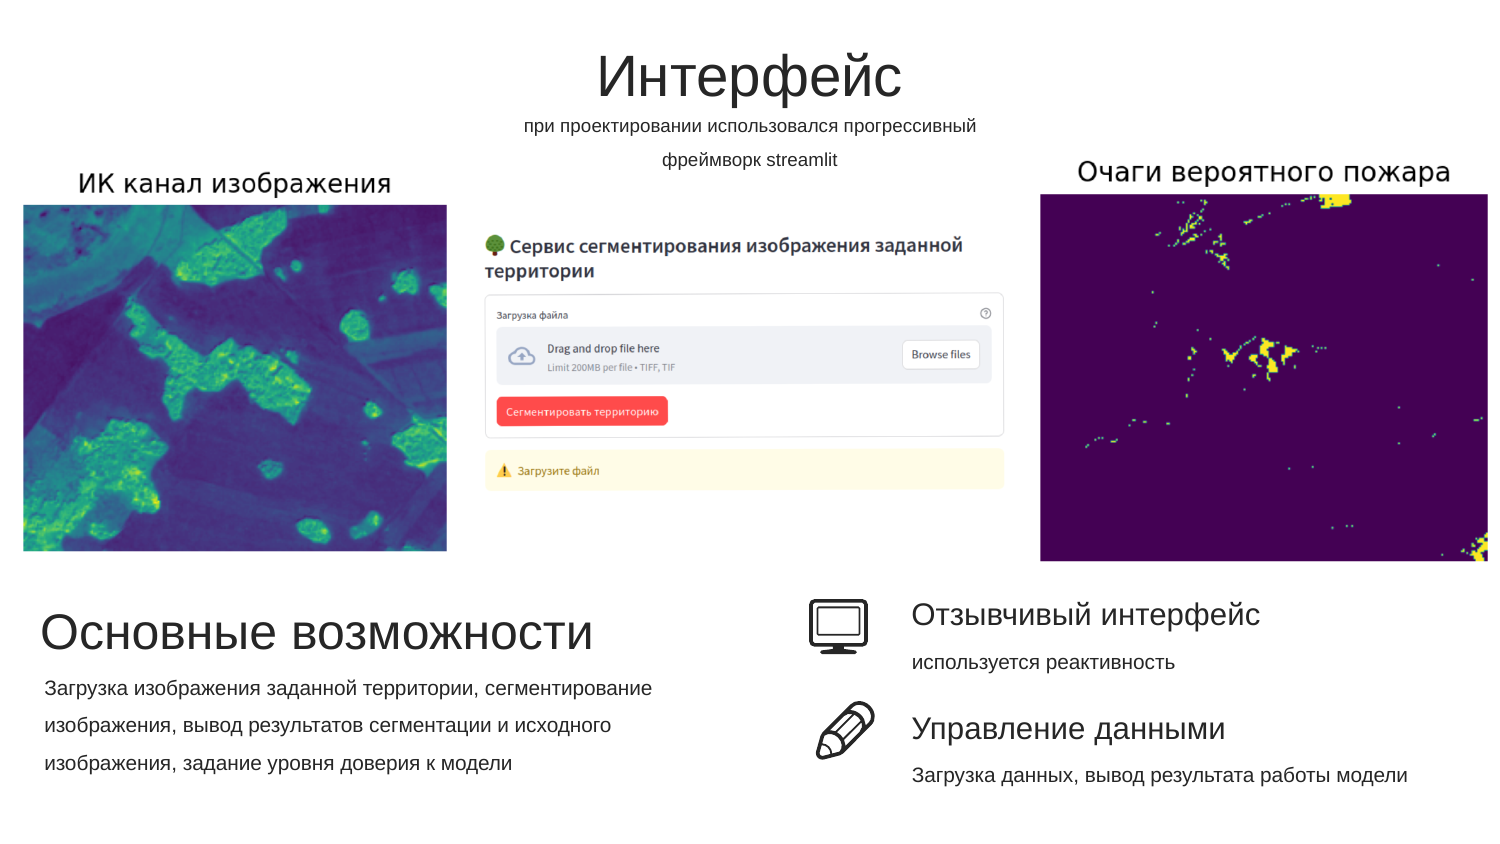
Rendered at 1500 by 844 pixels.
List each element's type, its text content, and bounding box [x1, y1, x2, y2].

text_box [815, 701, 875, 760]
text_box Загрузка изображения заданной территории, сегментирование изображения, вывод результатов сегментации и исходного изображения, задание уровня доверия к модели [29, 654, 693, 782]
text_box Отзывчивый интерфейс [896, 587, 1276, 640]
text_box Загрузка данных, вывод результата работы модели [897, 741, 1475, 795]
text_box Управление данными [896, 700, 1242, 754]
text_box при проектировании использовался прогрессивный фреймворк streamlit [482, 94, 1018, 162]
text_box используется реактивность [897, 628, 1475, 681]
picture [0, 148, 1500, 604]
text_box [808, 598, 869, 655]
text_box Основные возможности [25, 592, 670, 667]
text_box Интерфейс [356, 30, 1143, 116]
